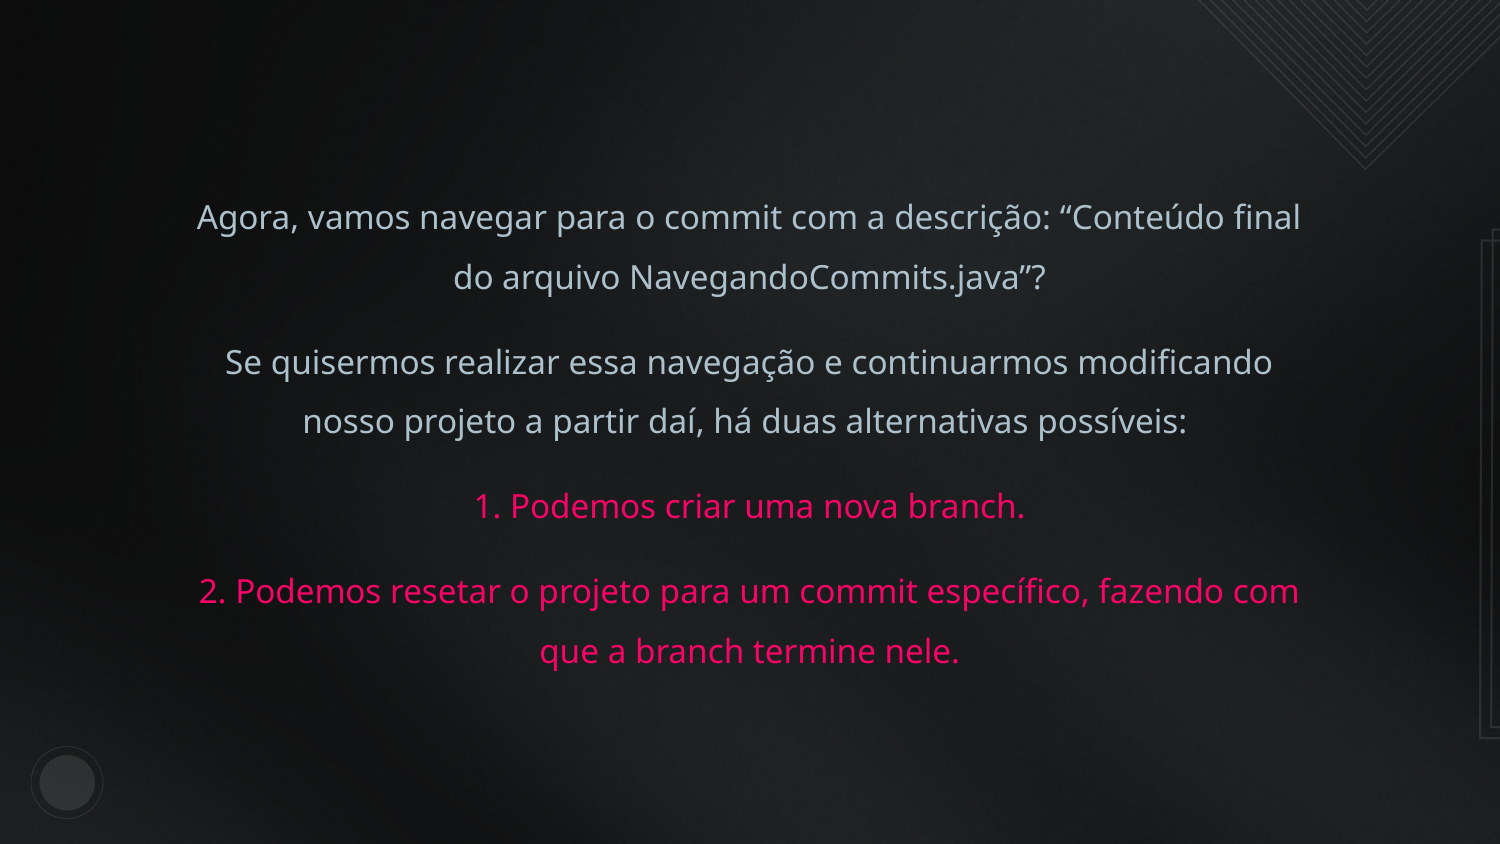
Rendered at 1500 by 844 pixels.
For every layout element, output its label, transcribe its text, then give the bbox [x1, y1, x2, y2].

picture [0, 0, 1500, 844]
text_box Agora, vamos navegar para o commit com a descrição: “Conteúdo final do arquivo NavegandoCommits.java”? Se quisermos realizar essa navegação e continuarmos modificando nosso projeto a partir daí, há duas alternativas possíveis: 1. Podemos criar uma nova branch. 2. Podemos resetar o projeto para um commit específico, fazendo com que a branch termine nele. [177, 168, 1323, 678]
